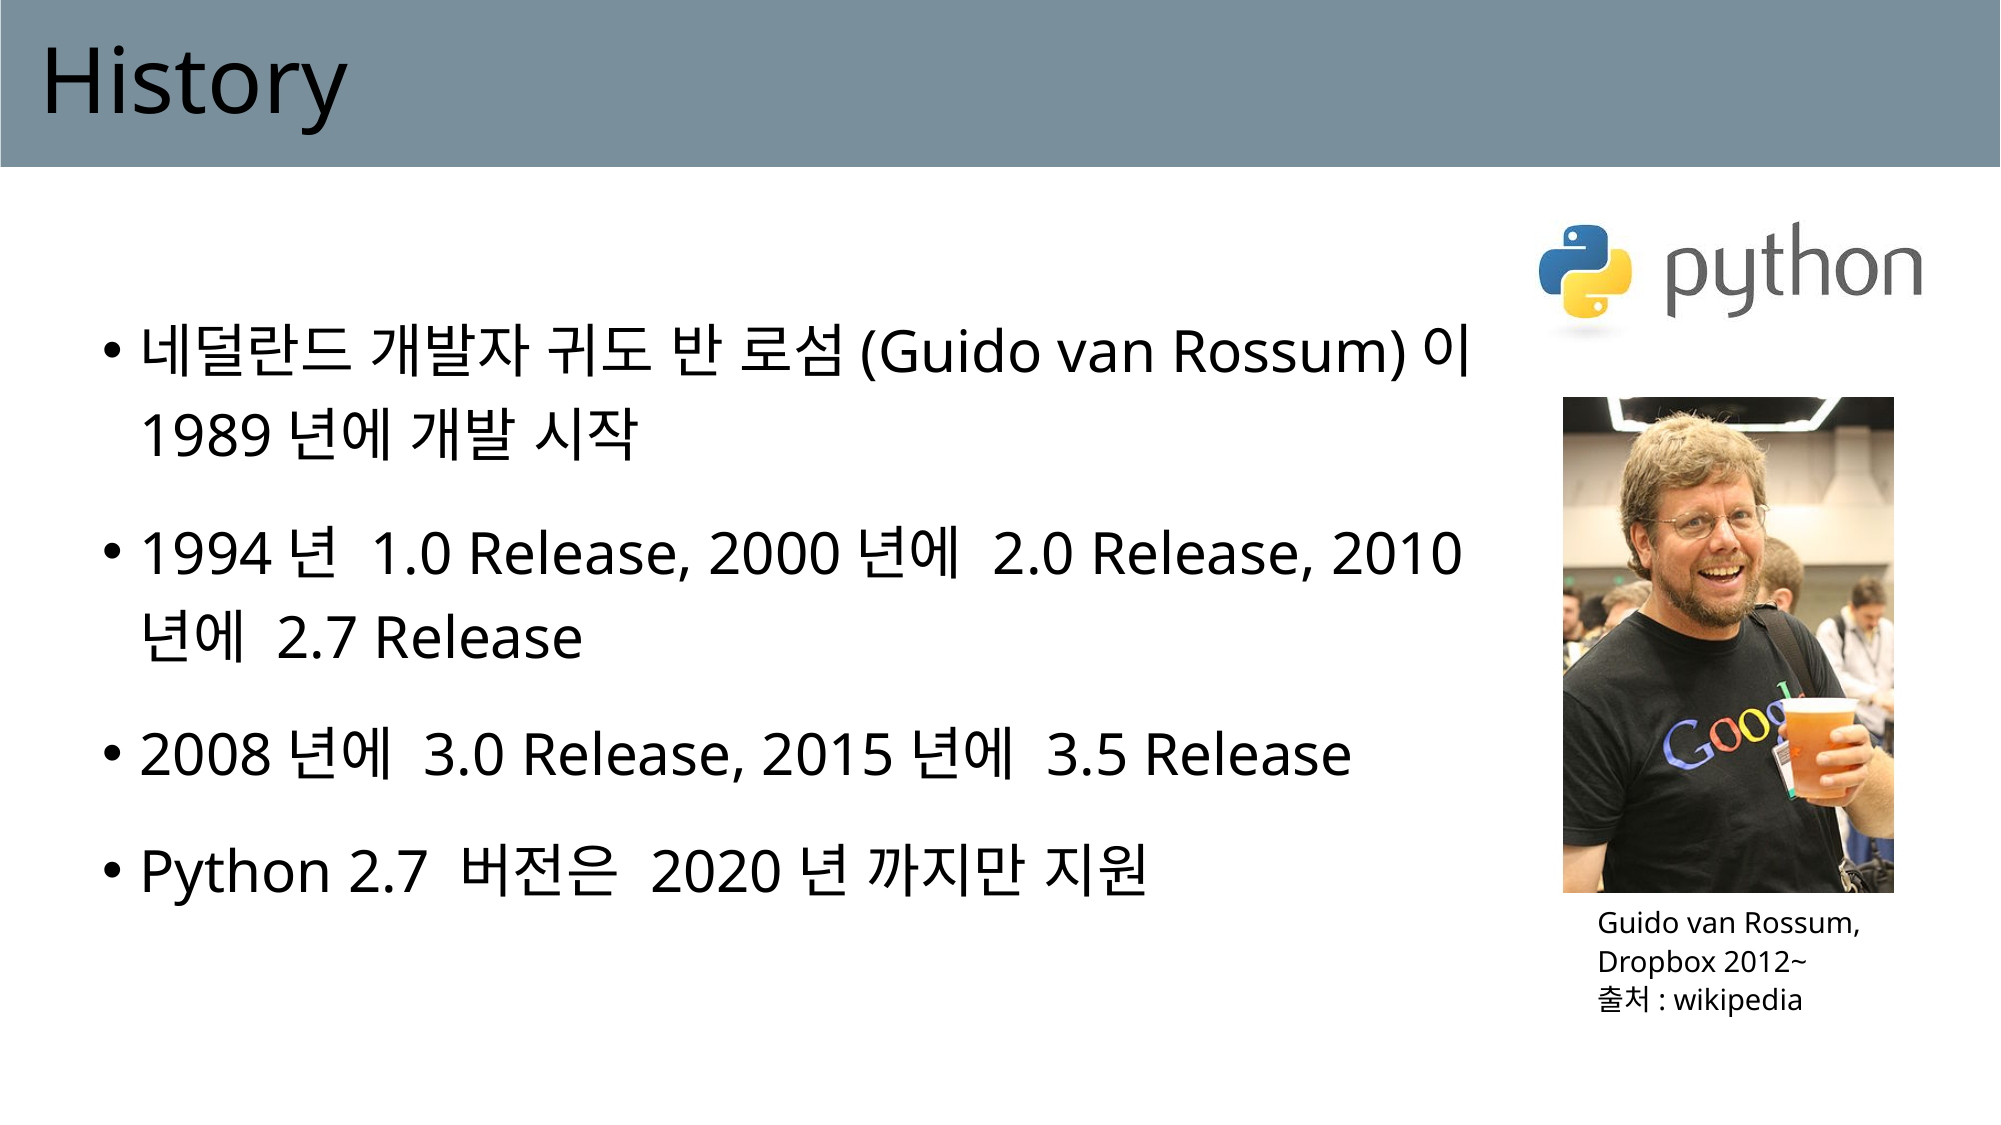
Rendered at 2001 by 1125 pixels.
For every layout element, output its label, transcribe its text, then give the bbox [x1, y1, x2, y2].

list 네덜란드 개발자 귀도 반 로섬(Guido van Rossum)이 1989년에 개발 시작 1994년 1.0 Release, 2000년에 2.0 Release, 2010년에 2.7 Release 2008년에 3.0 Release, 2015년에 3.5 Release Python 2.7 버전은 2020년 까지만 지원 [87, 292, 1491, 996]
picture [1535, 220, 1923, 343]
title History [0, 0, 2000, 167]
text_box Guido van Rossum, Dropbox 2012~ 출처: wikipedia [1582, 893, 1877, 1024]
picture [1563, 397, 1894, 893]
